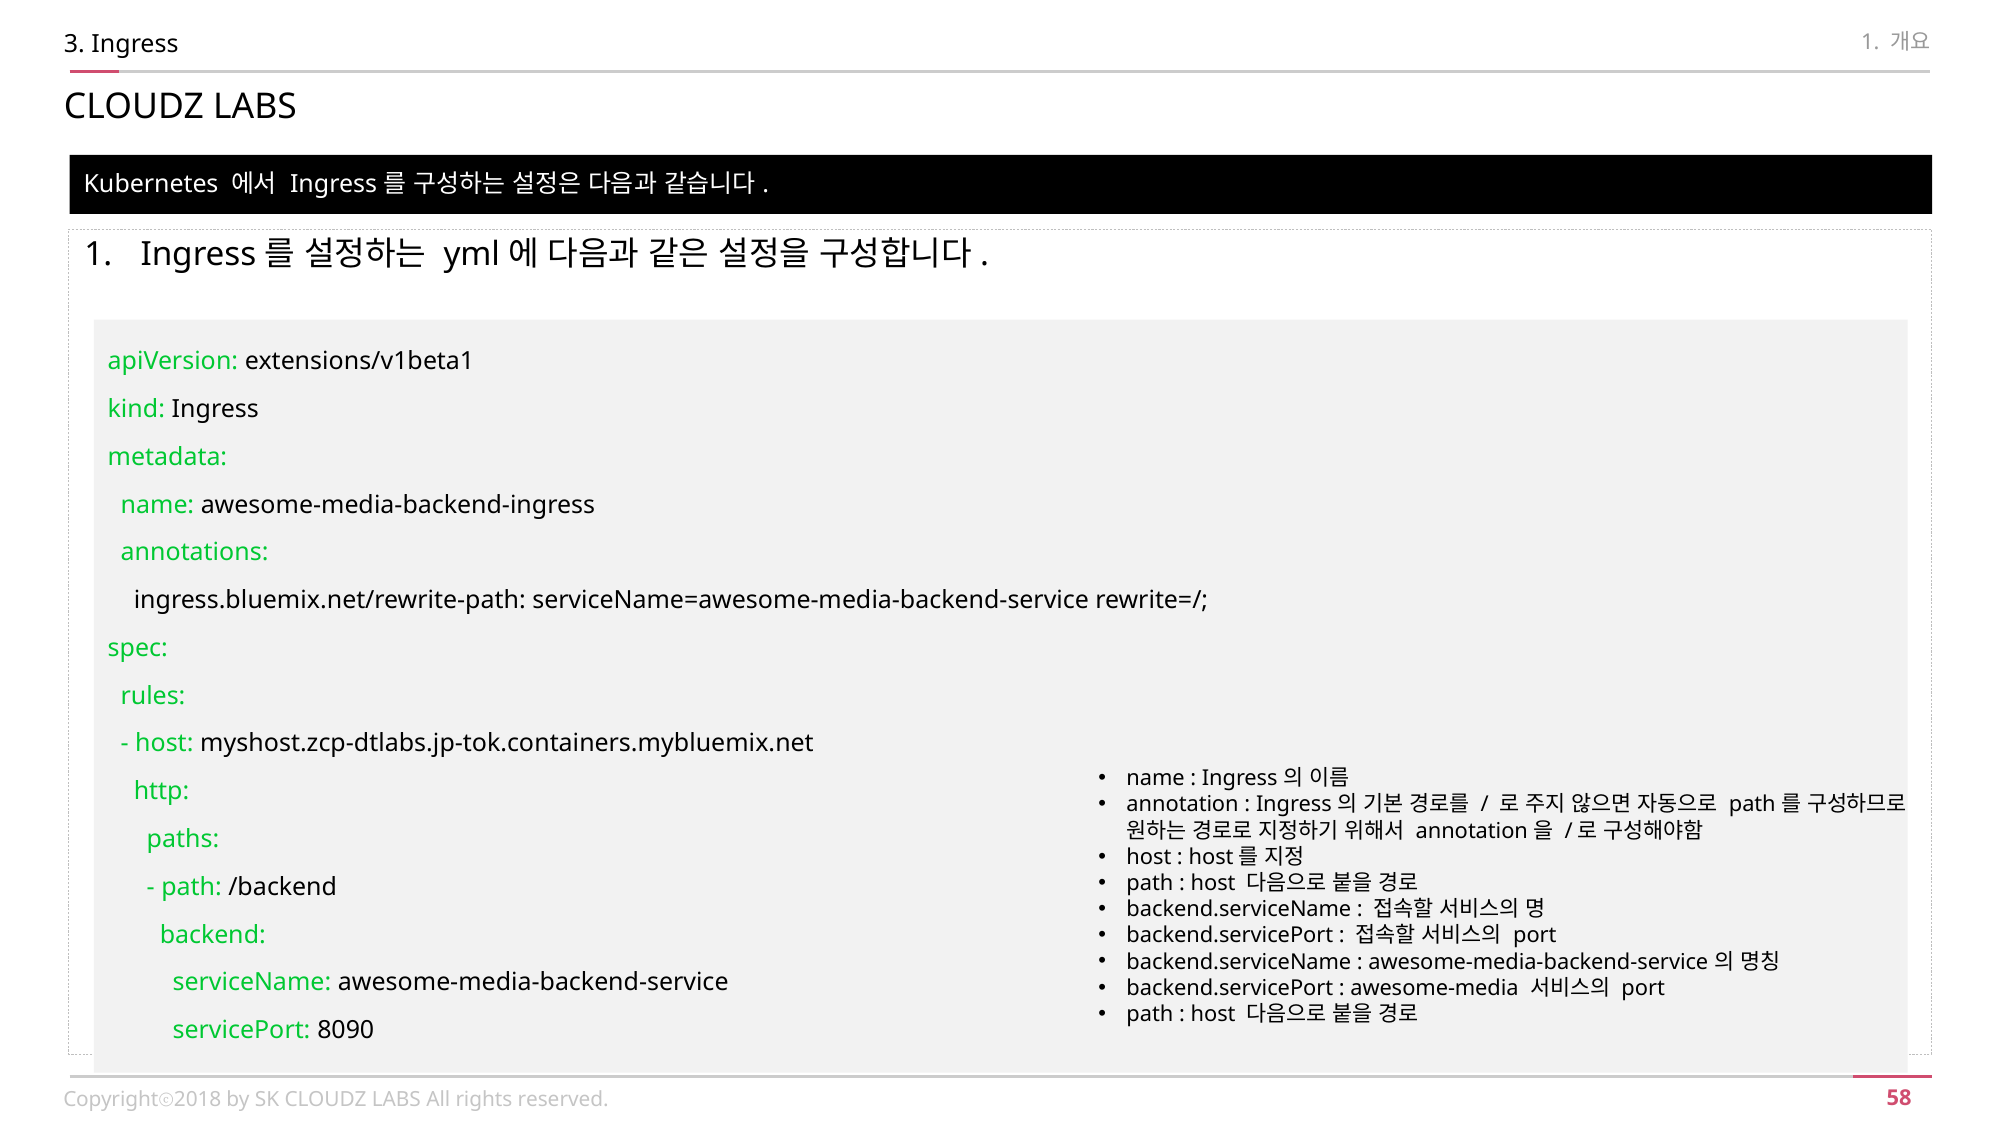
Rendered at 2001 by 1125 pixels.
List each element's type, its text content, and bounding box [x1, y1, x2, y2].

list apiVersion: extensions/v1beta1 kind: Ingress metadata: name: awesome-media-backend-ingress annotations: ingress.bluemix.net/rewrite-path: serviceName=awesome-media-backend-service rewrite=/; spec: rules: - host: myshost.zcp-dtlabs.jp-tok.containers.mybluemix.net http: paths: - path: /backend backend: serviceName: awesome-media-backend-service servicePort: 8090 [93, 319, 1908, 1072]
list Kubernetes 에서 Ingress를 구성하는 설정은 다음과 같습니다. [69, 154, 1933, 214]
text_box Ingress를 설정하는 yml에 다음과 같은 설정을 구성합니다. [69, 225, 1972, 919]
list 1. 개요 [1159, 30, 1931, 79]
footer Copyrightⓒ2018 by SK CLOUDZ LABS All rights reserved. [48, 1072, 1102, 1124]
text_box name : Ingress의 이름 annotation : Ingress의 기본 경로를 / 로 주지 않으면 자동으로 path를 구성하므로 원하는 경로로 지정하기 위해서 annotation을 /로 구성해야함 host : host를 지정 path : host 다음으로 붙을 경로 backend.serviceName : 접속할 서비스의 명 backend.servicePort : 접속할 서비스의 port backend.serviceName : awesome-media-backend-service의 명칭 backend.servicePort : awesome-media 서비스의 port path : host 다음으로 붙을 경로 [1083, 756, 1954, 1125]
list 3. Ingress [50, 30, 1153, 78]
list CLOUDZ LABS [50, 79, 1931, 144]
